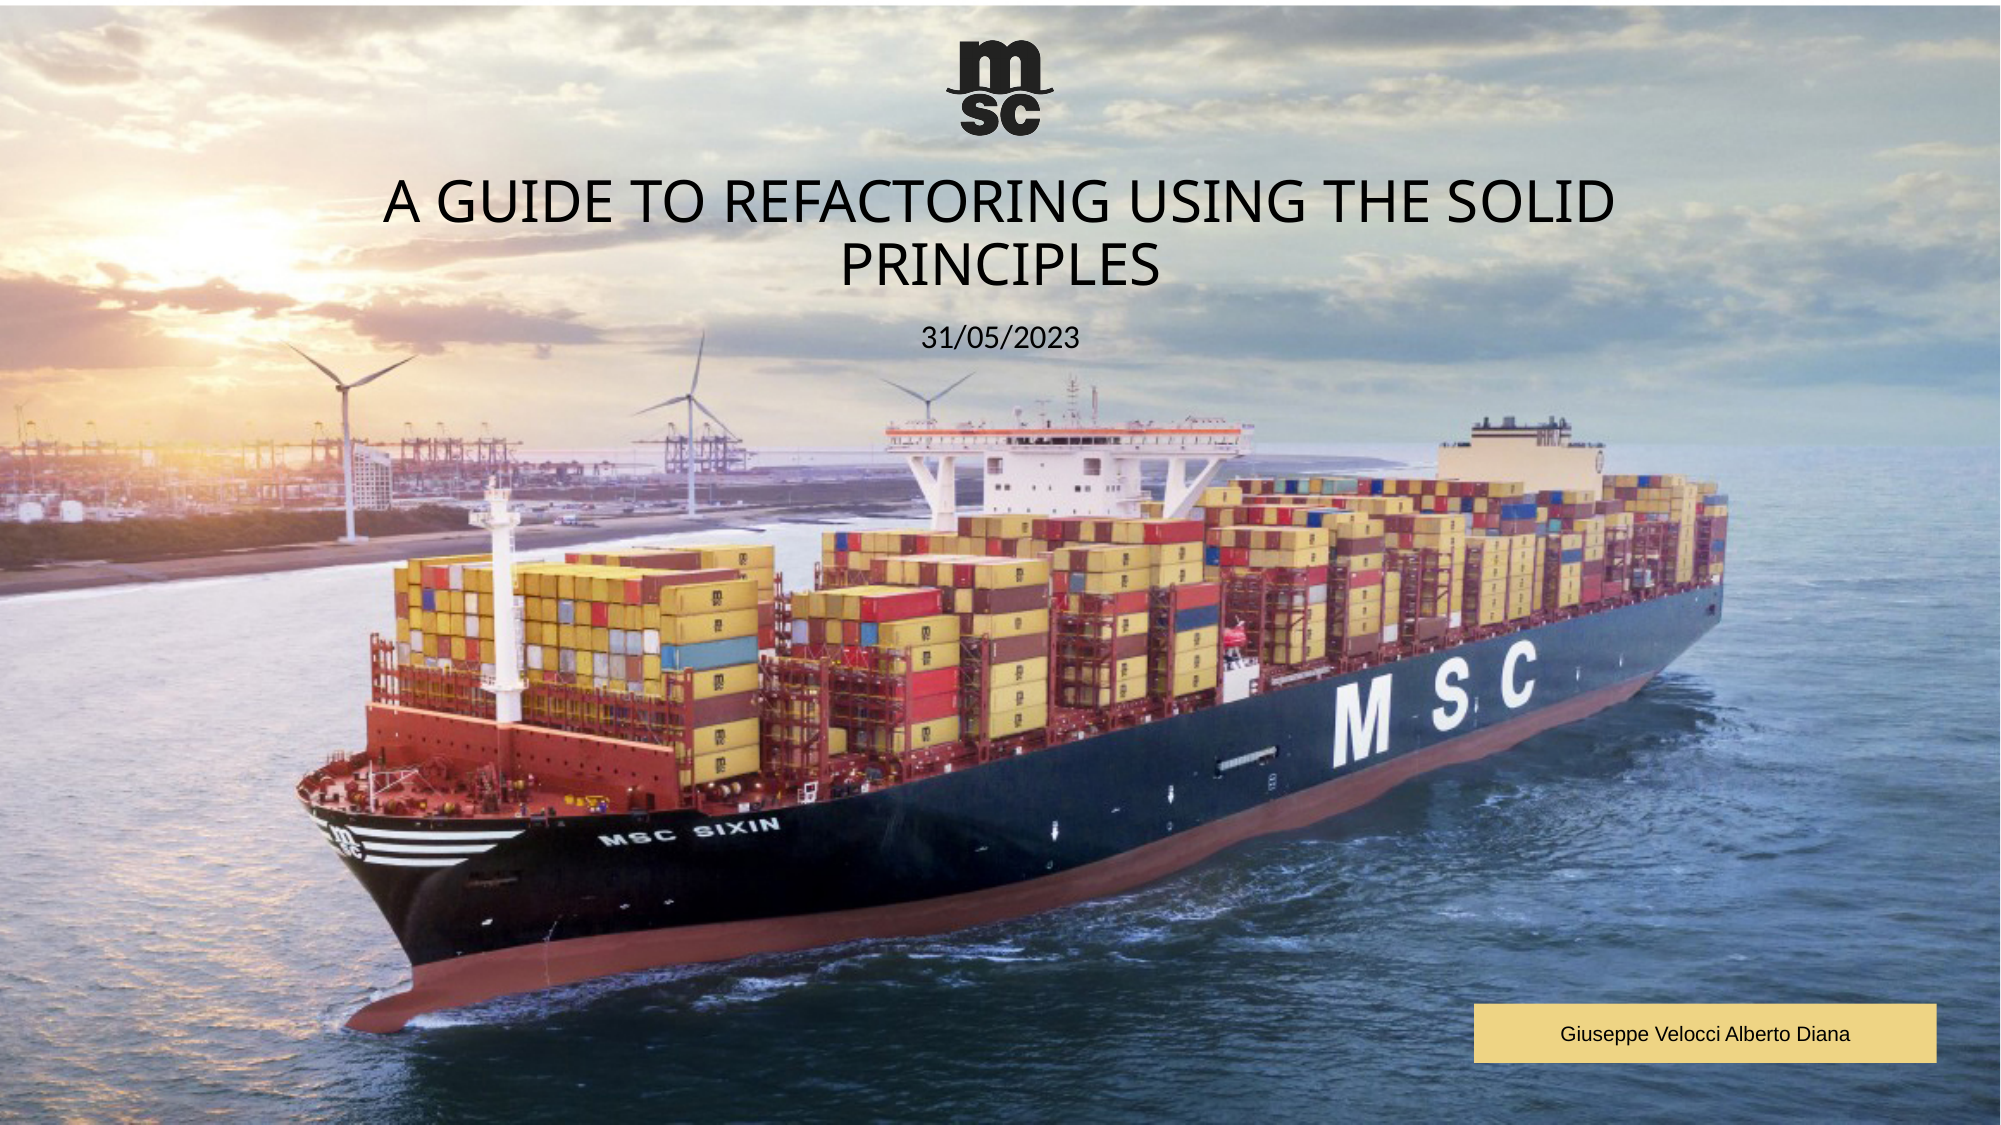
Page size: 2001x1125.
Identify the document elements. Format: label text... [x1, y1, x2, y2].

list Giuseppe Velocci Alberto Diana [1474, 1003, 1937, 1063]
list 31/05/2023 [464, 315, 1537, 375]
picture [0, 0, 2001, 1125]
title A guide to refactoring using The Solid Principles [216, 172, 1784, 315]
